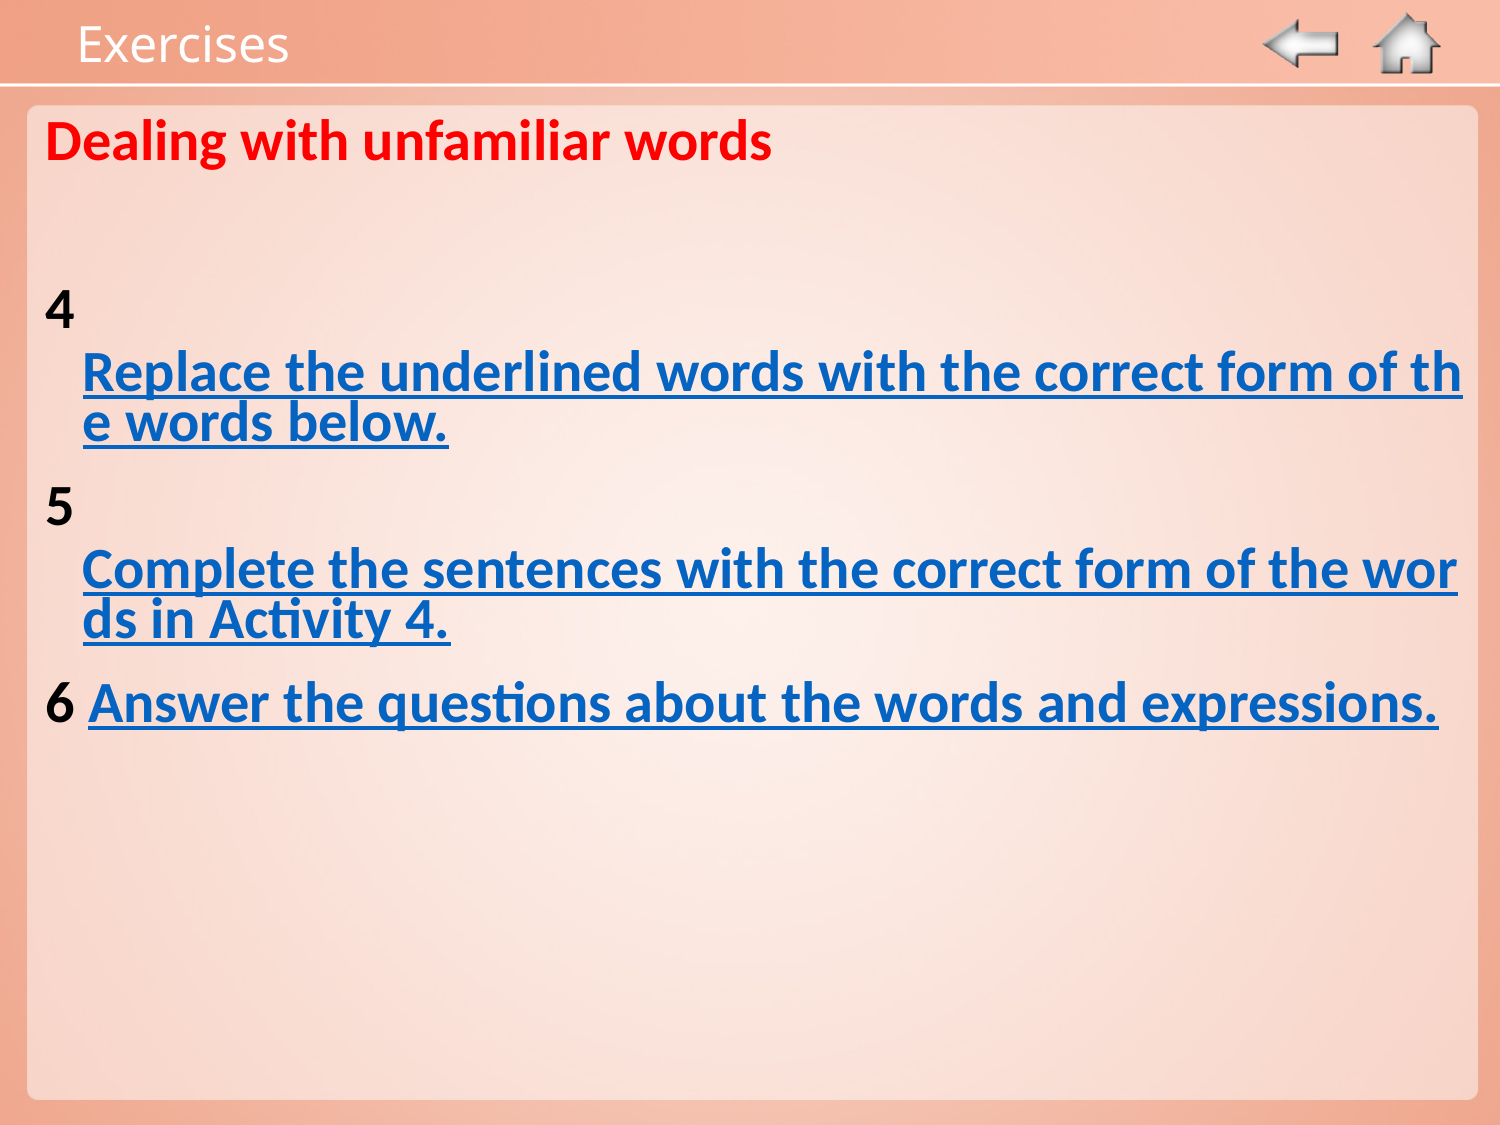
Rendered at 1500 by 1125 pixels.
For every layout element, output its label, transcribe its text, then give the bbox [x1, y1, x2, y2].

list Dealing with unfamiliar words 4 Replace the underlined words with the correct form of the words below. 5 Complete the sentences with the correct form of the words in Activity 4. 6 Answer the questions about the words and expressions. [29, 102, 1480, 1099]
picture [0, 0, 1500, 1125]
text_box Exercises [61, 5, 306, 80]
